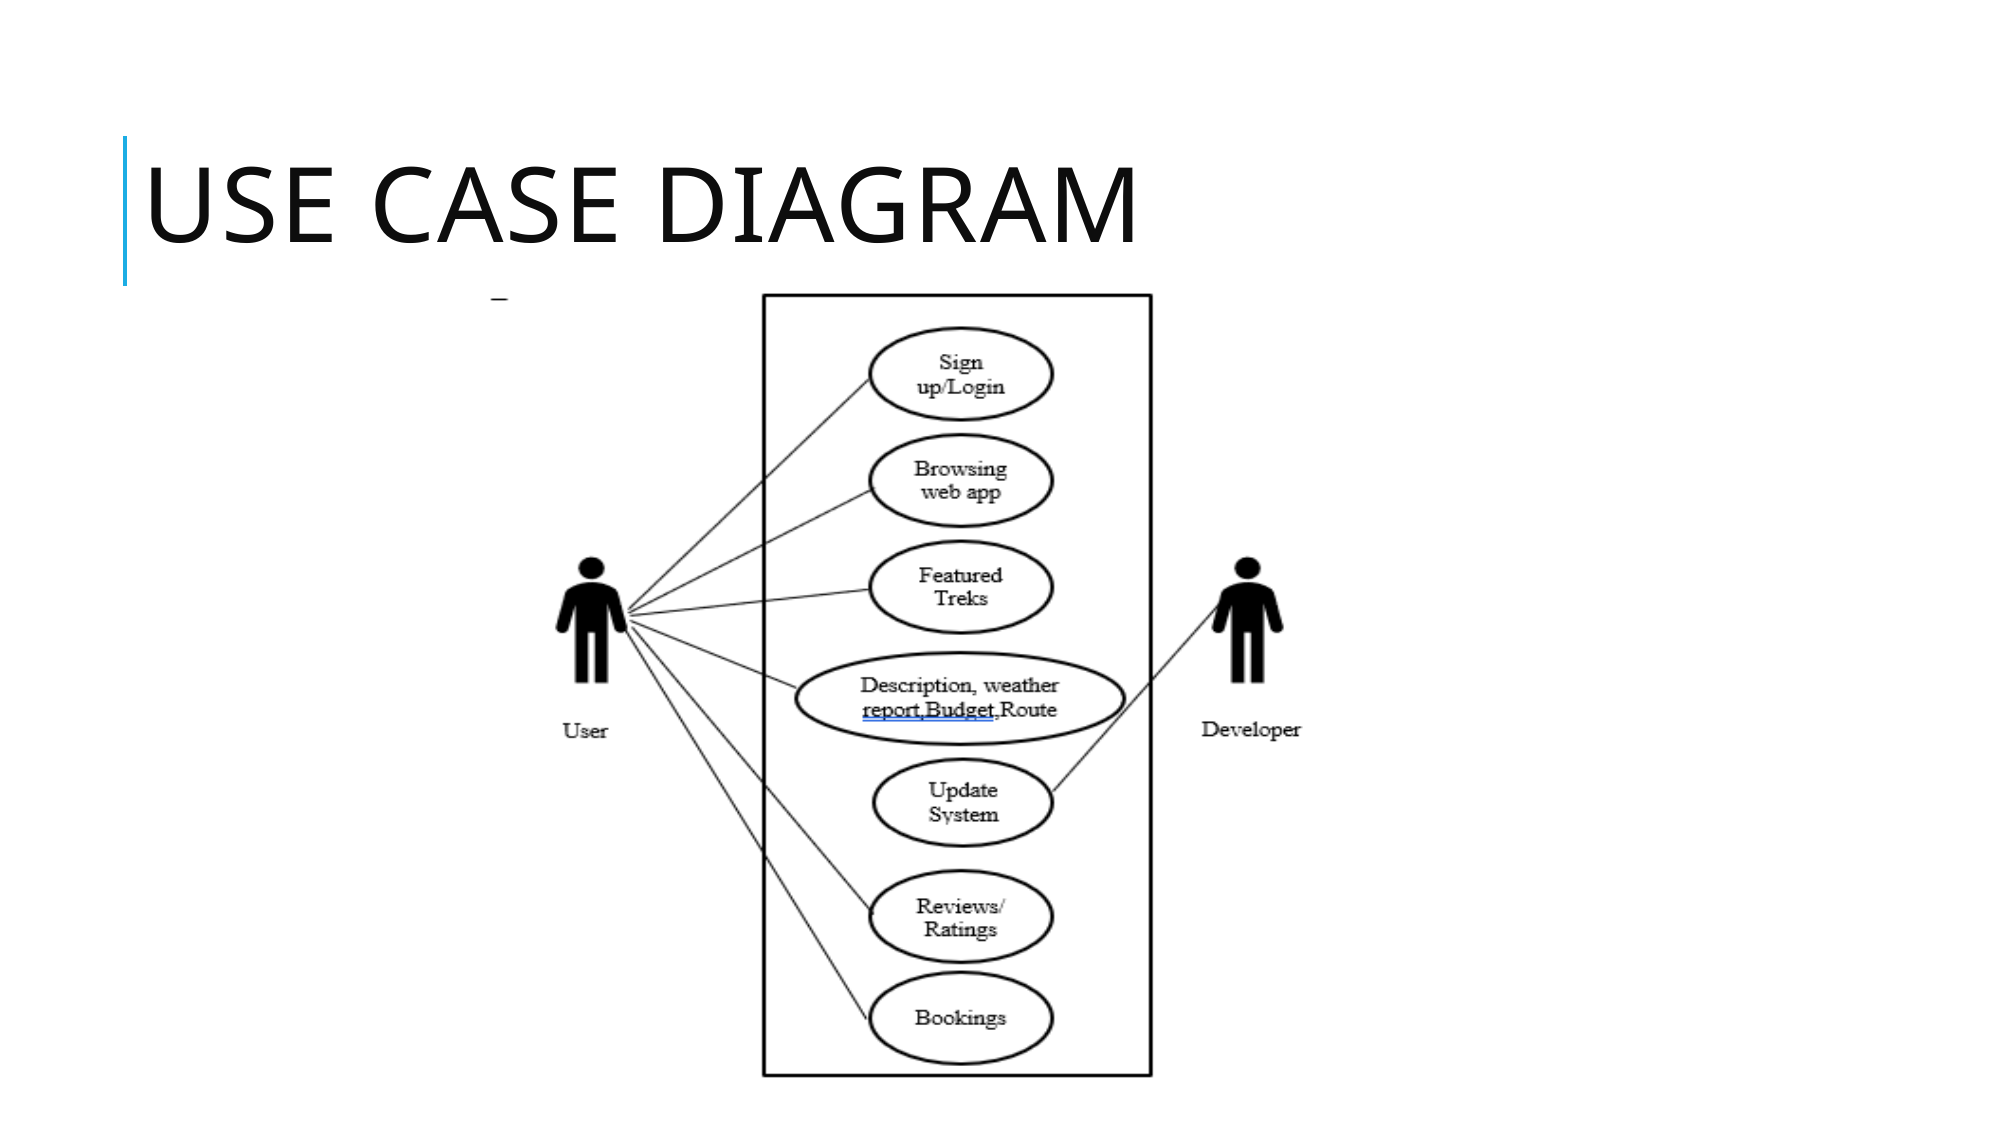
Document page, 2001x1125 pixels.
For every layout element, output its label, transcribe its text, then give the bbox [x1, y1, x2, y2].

picture [480, 276, 1394, 1125]
title Use Case Diagram [127, 89, 1723, 336]
